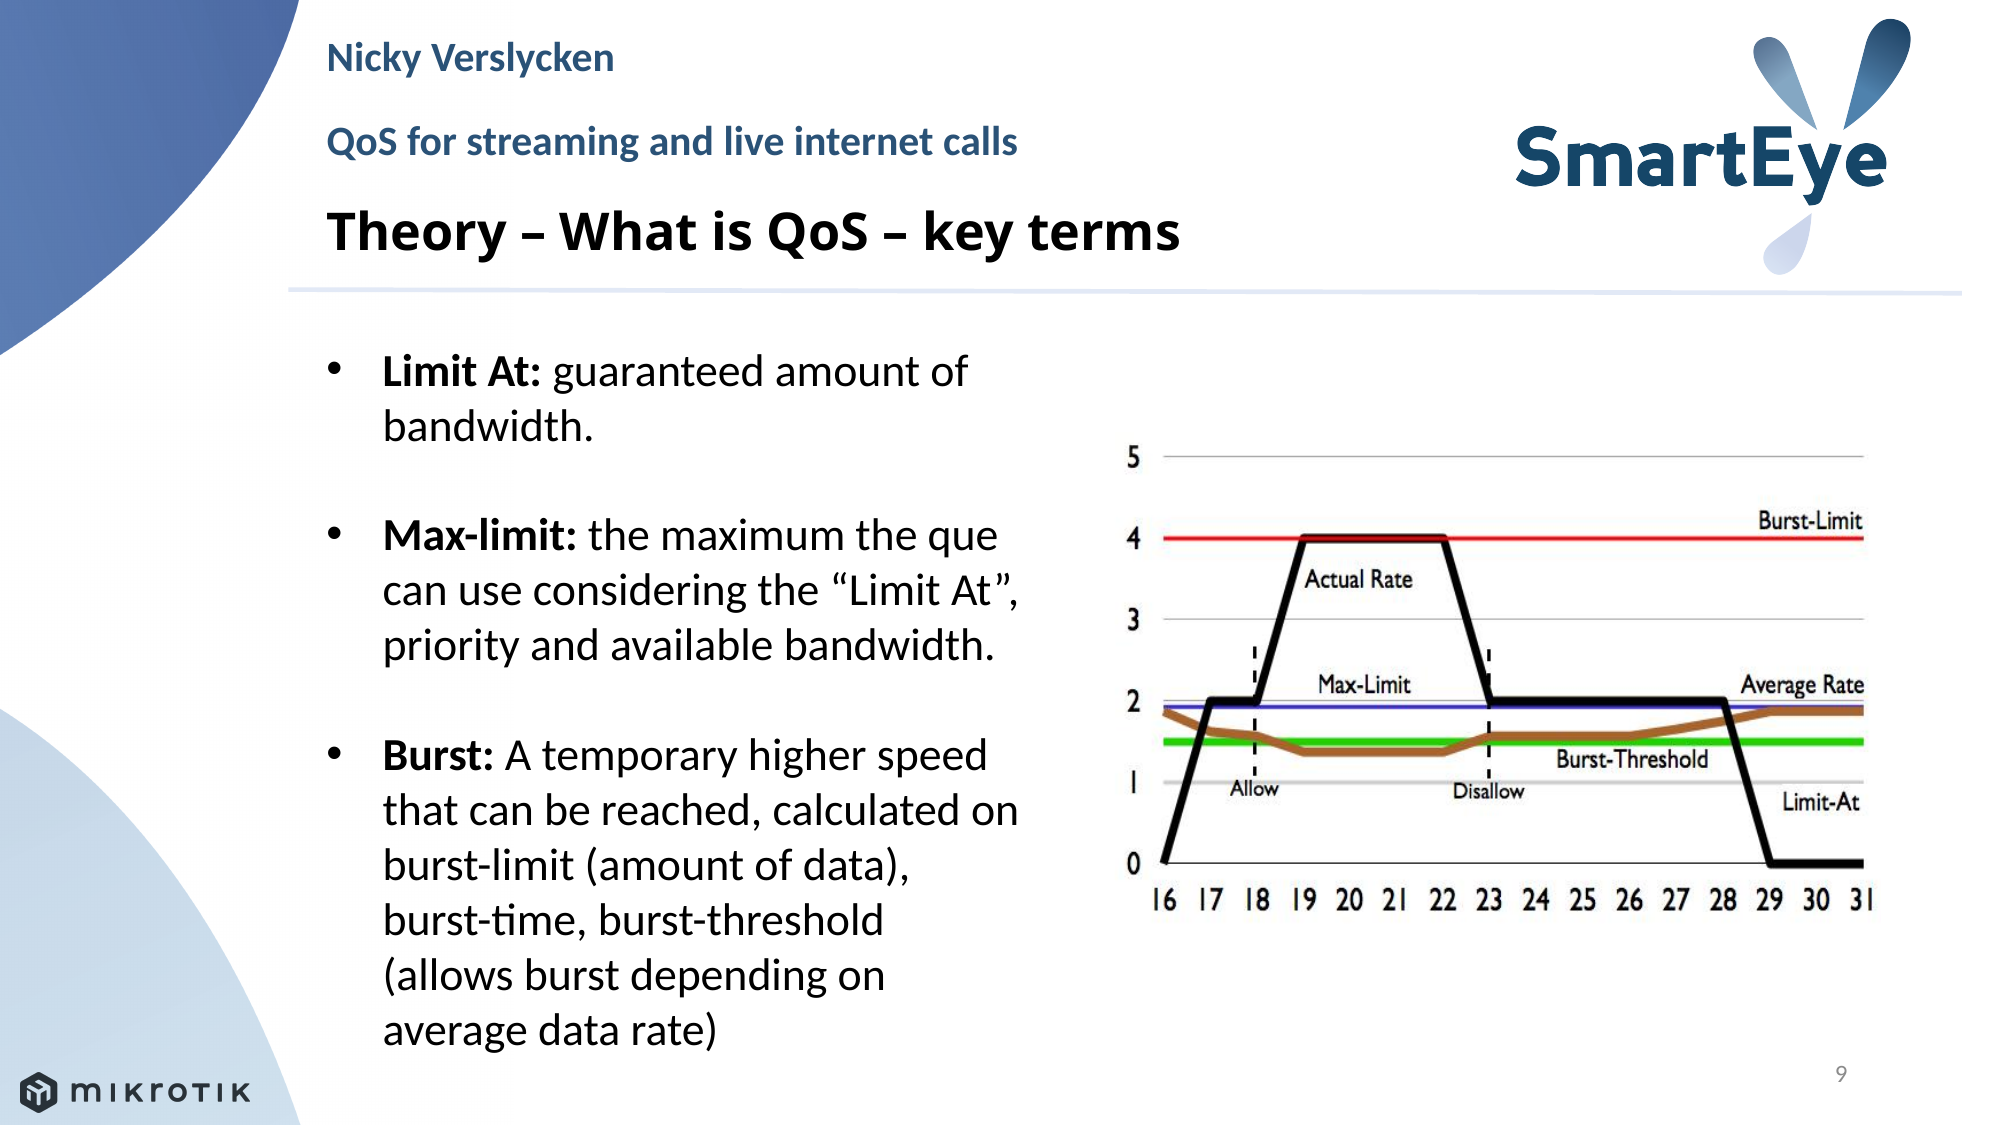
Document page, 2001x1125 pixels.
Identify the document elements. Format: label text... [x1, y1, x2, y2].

subtitle Nicky Verslycken QoS for streaming and live internet calls [514, 22, 1256, 175]
text_box Limit At: guaranteed amount of bandwidth. Max-limit: the maximum the que can use considering the “Limit At”, priority and available bandwidth. Burst: A temporary higher speed that can be reached, calculated on burst-limit (amount of data), burst-time, burst-threshold (allows burst depending on average data rate) [514, 332, 1039, 1063]
picture [1097, 432, 1881, 928]
title Theory – What is QoS – key terms [514, 197, 1471, 288]
picture [0, 0, 514, 1125]
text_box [288, 289, 1962, 294]
slide_number 9 [1412, 1042, 1863, 1103]
picture [1489, 0, 1933, 289]
